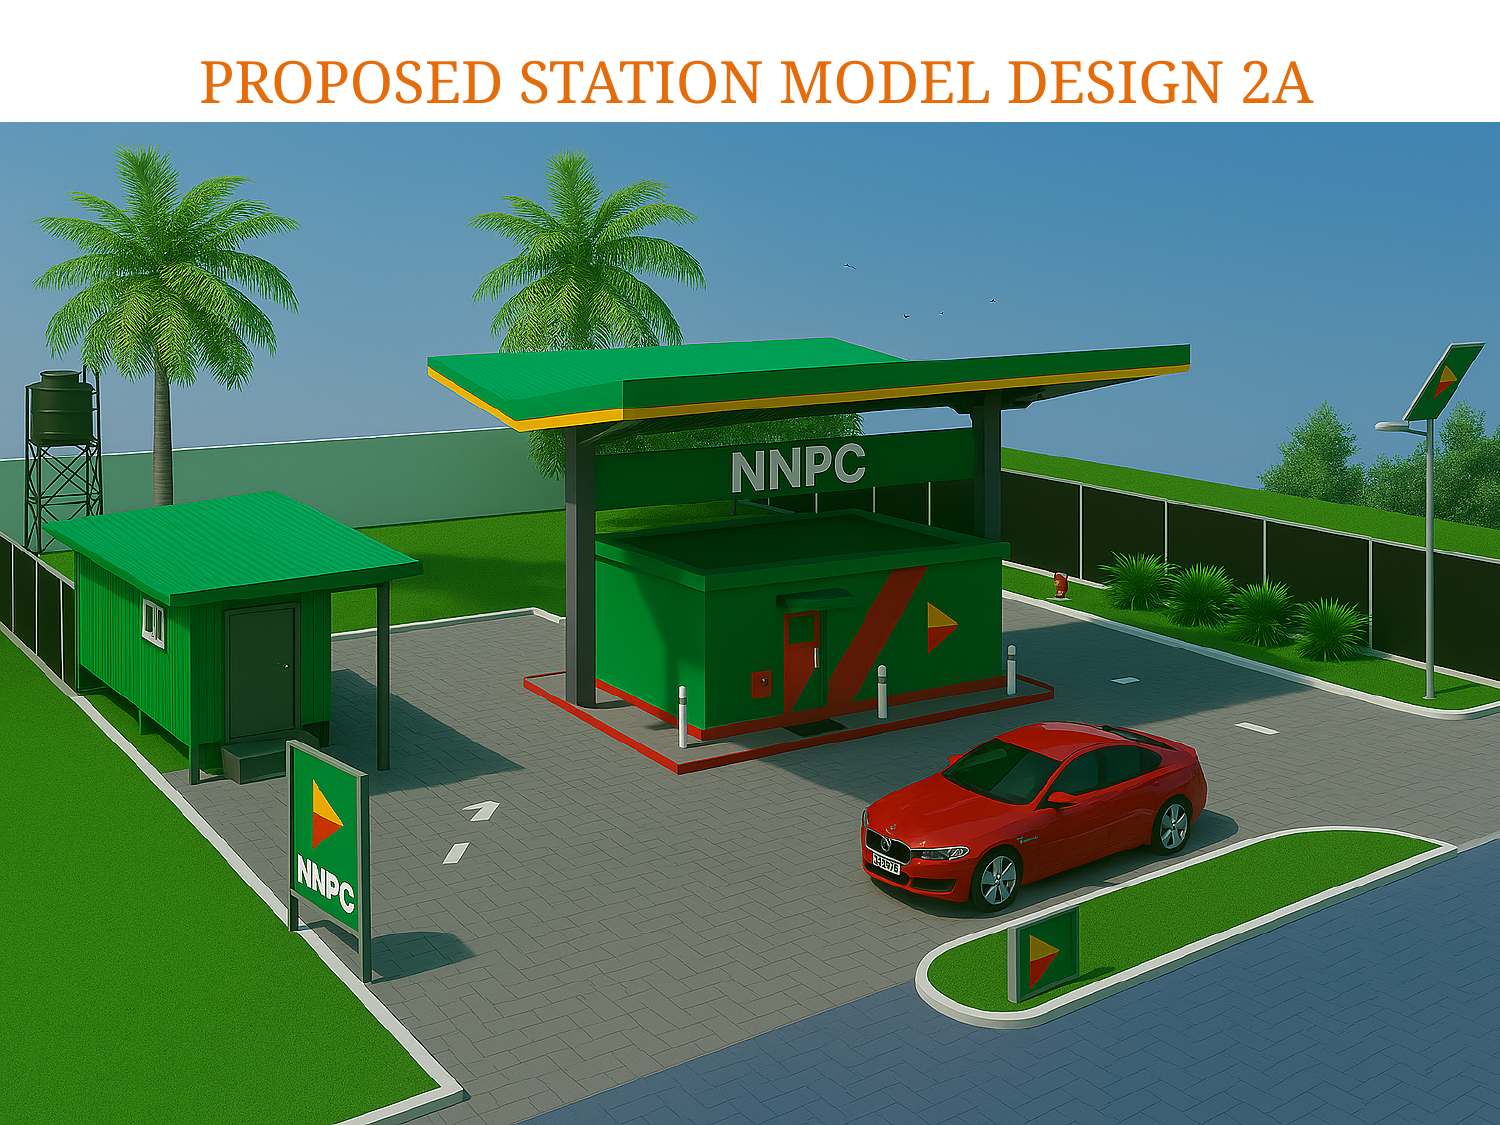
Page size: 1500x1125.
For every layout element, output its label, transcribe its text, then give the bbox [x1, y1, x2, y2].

picture [0, 122, 1500, 1125]
text_box PROPOSED STATION MODEL DESIGN 2A [184, 37, 1329, 121]
